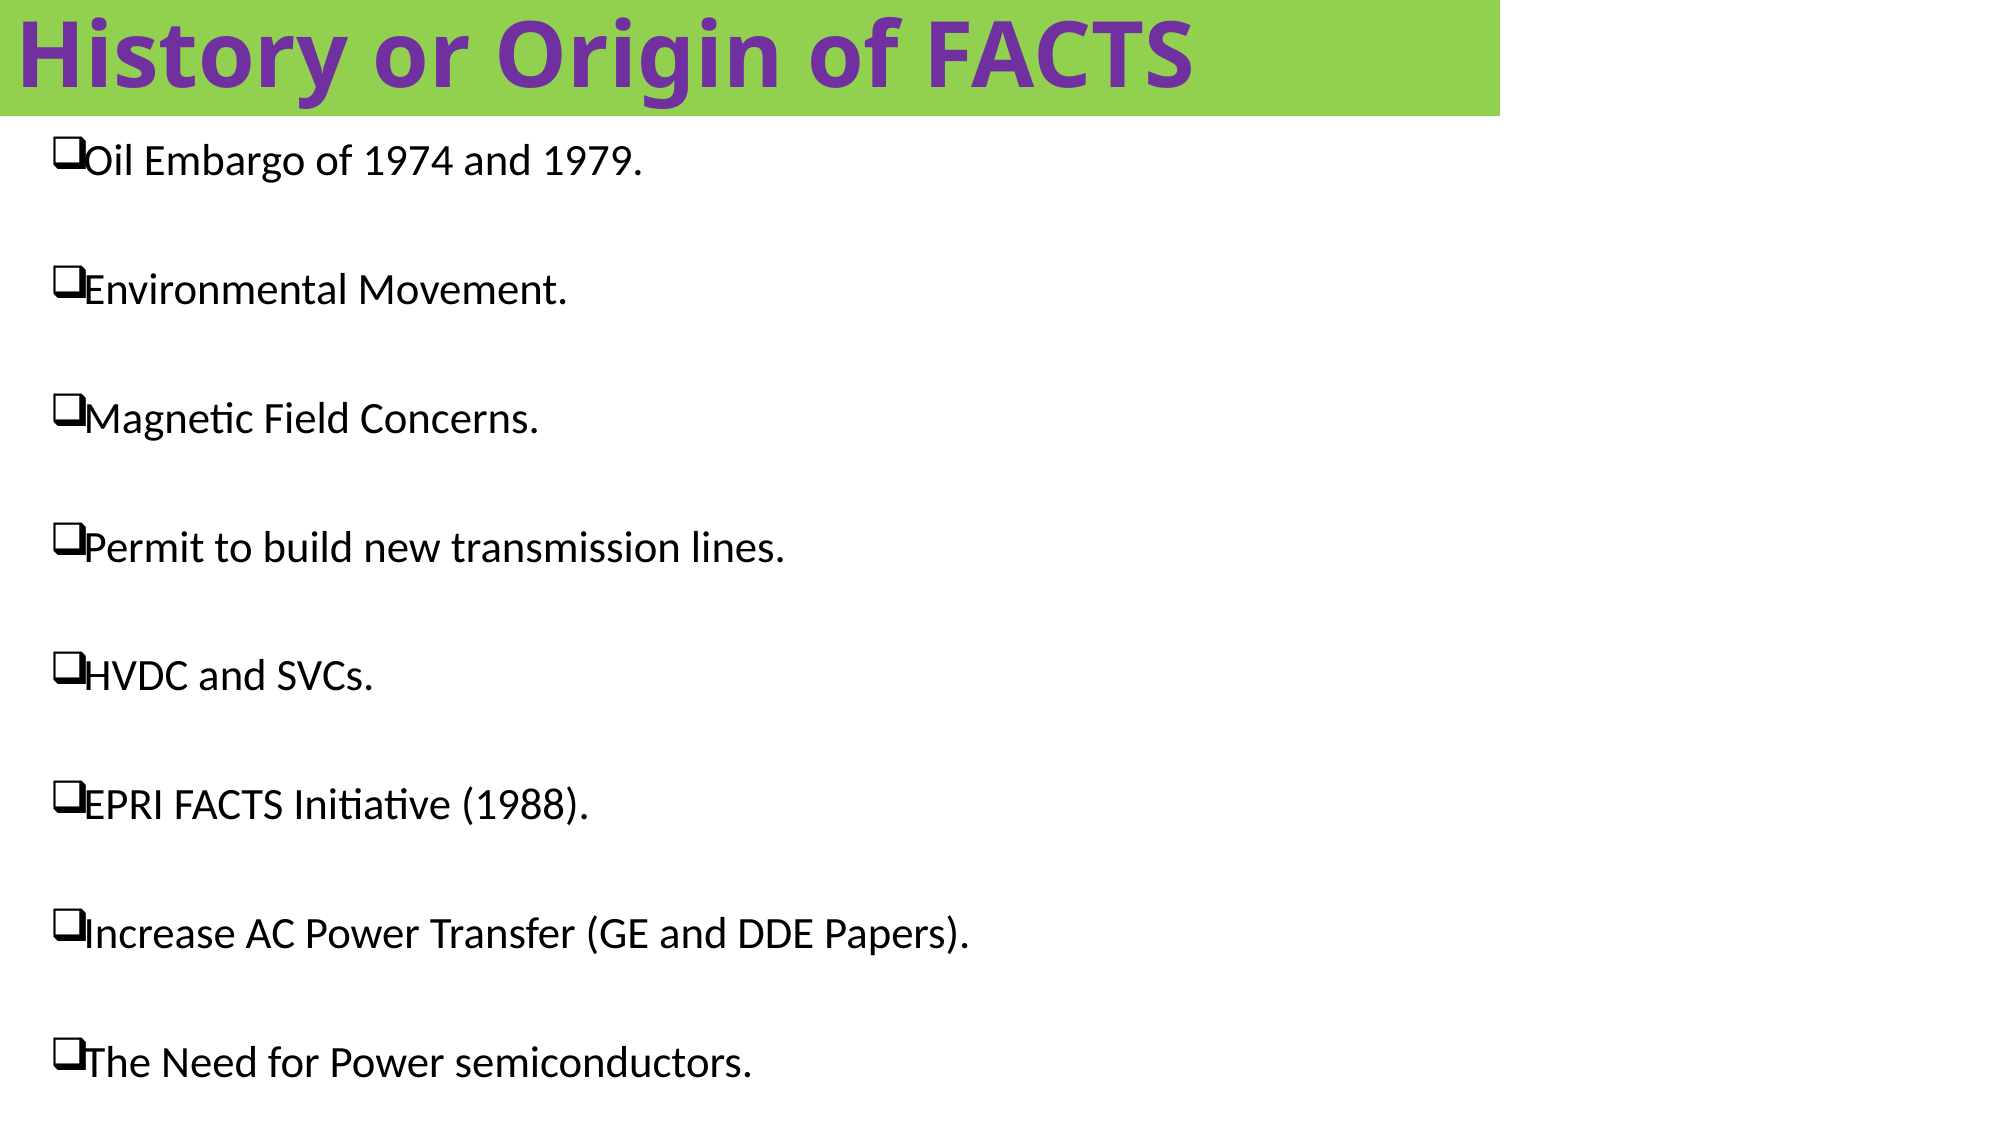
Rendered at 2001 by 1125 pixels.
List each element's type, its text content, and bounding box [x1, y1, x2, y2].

list Oil Embargo of 1974 and 1979. Environmental Movement. Magnetic Field Concerns. Permit to build new transmission lines. HVDC and SVCs. EPRI FACTS Initiative (1988). Increase AC Power Transfer (GE and DDE Papers). The Need for Power semiconductors. [34, 129, 1760, 1095]
text_box History or Origin of FACTS [0, 0, 1500, 117]
